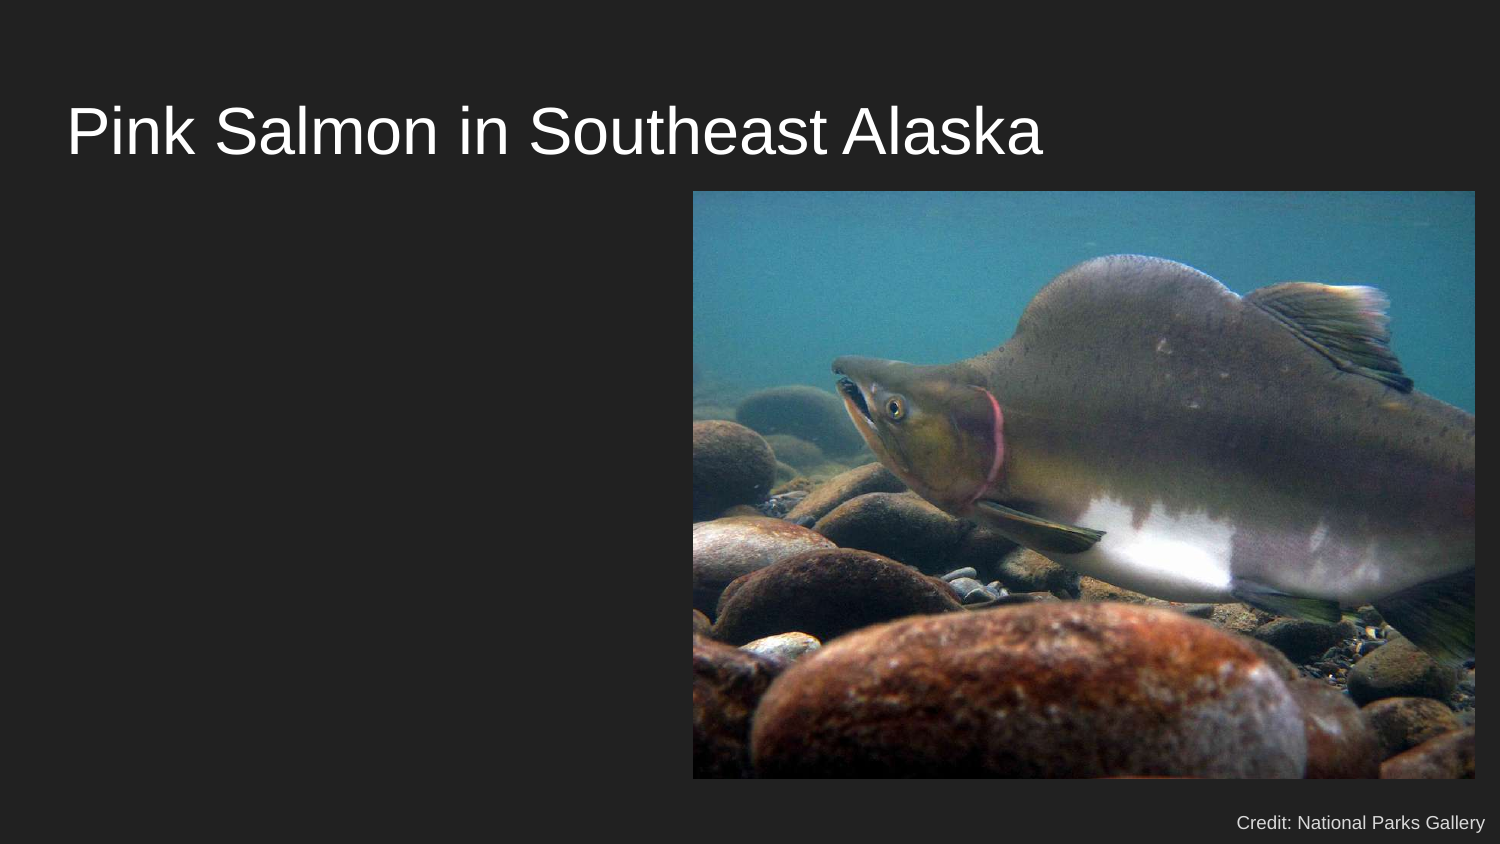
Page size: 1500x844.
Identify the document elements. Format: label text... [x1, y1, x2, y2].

text_box Credit: National Parks Gallery [1383, 803, 1500, 841]
title Pink Salmon in Southeast Alaska [51, 72, 1449, 167]
picture [692, 93, 1476, 844]
